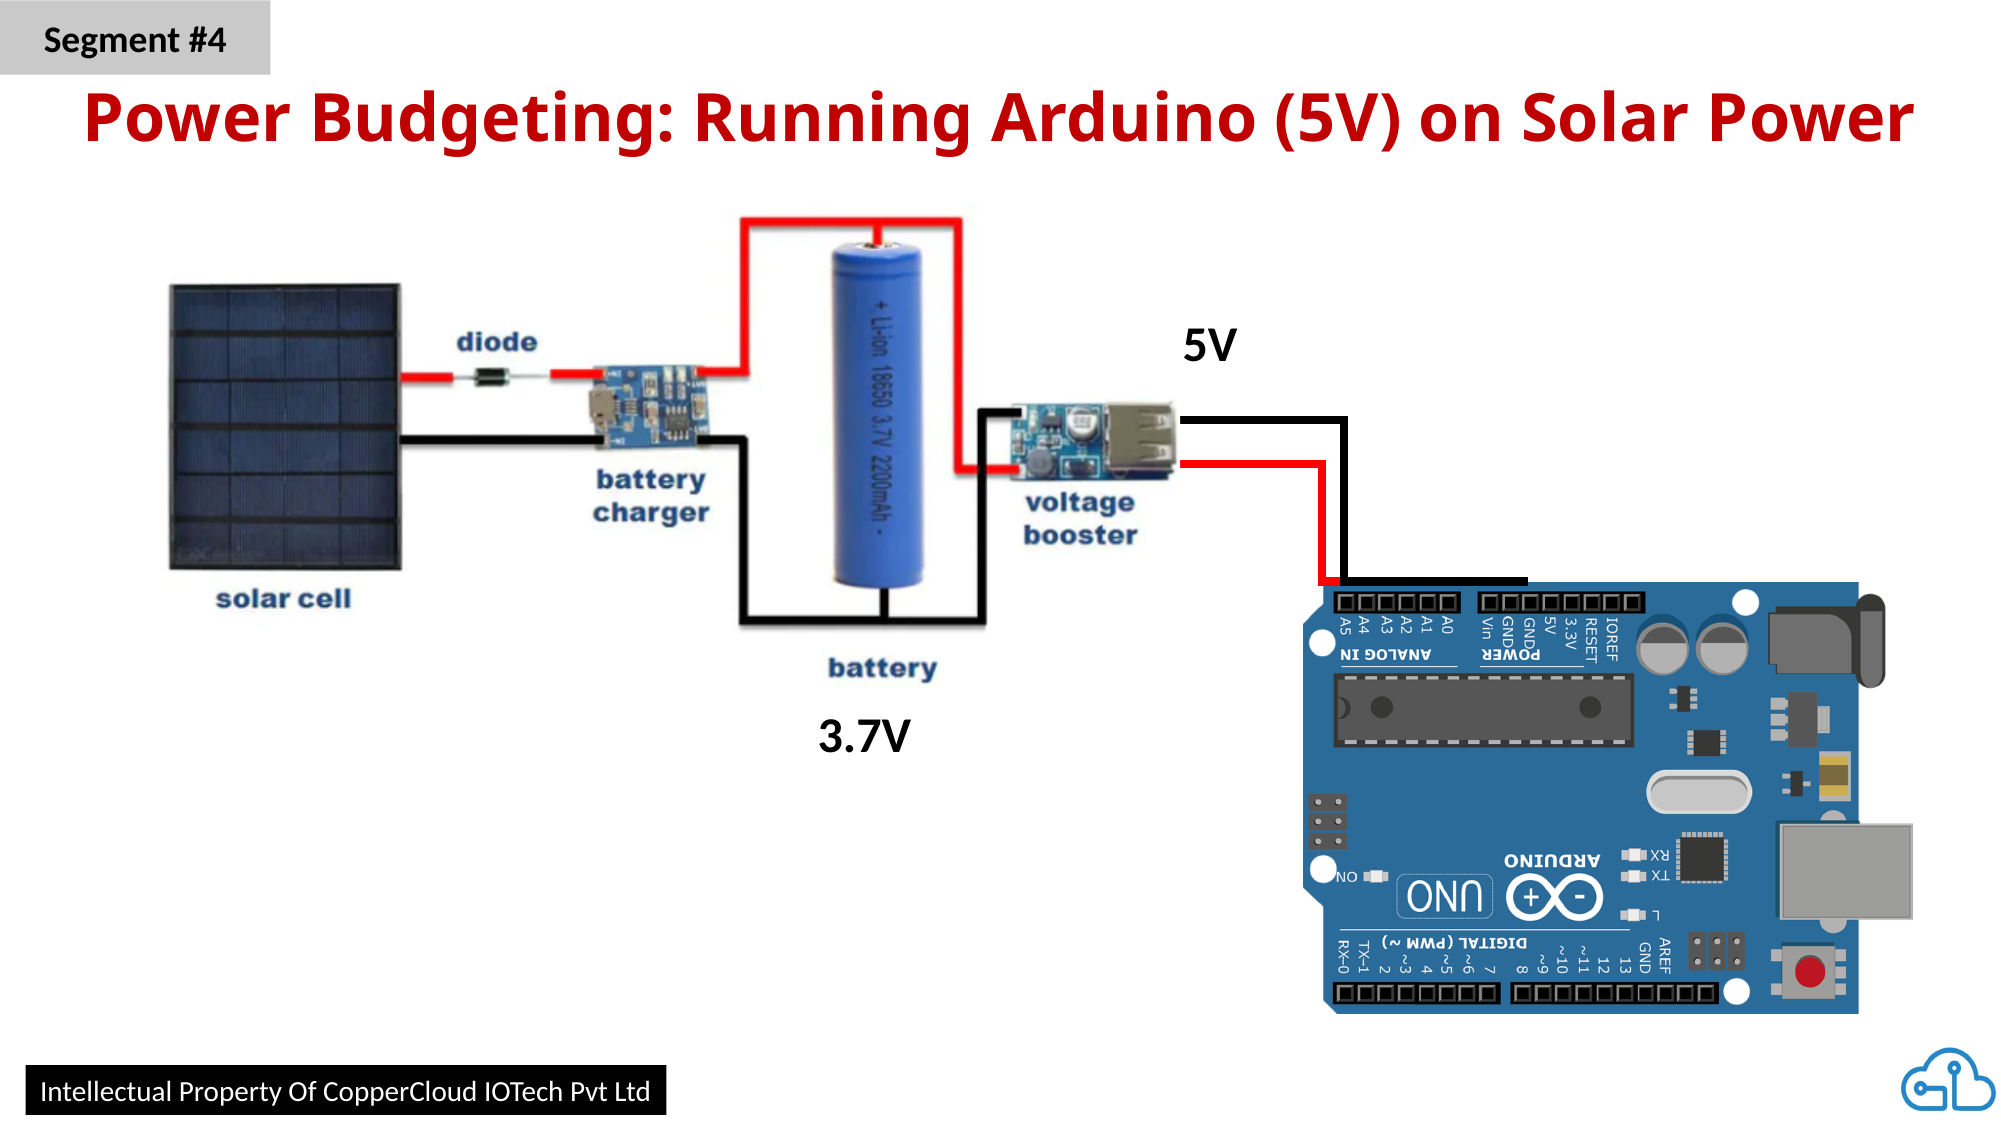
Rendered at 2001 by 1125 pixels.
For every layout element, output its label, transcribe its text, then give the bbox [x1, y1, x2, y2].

picture [1302, 581, 1913, 1014]
picture [1899, 1045, 2000, 1115]
picture [135, 163, 1181, 695]
text_box 3.7V [802, 695, 926, 770]
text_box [1181, 419, 1529, 582]
text_box Intellectual Property Of CopperCloud IOTech Pvt Ltd [25, 1065, 667, 1115]
text_box 5V [1181, 303, 1253, 379]
text_box Segment #4 [0, 0, 271, 76]
title Power Budgeting: Running Arduino (5V) on Solar Power [0, 54, 2000, 164]
